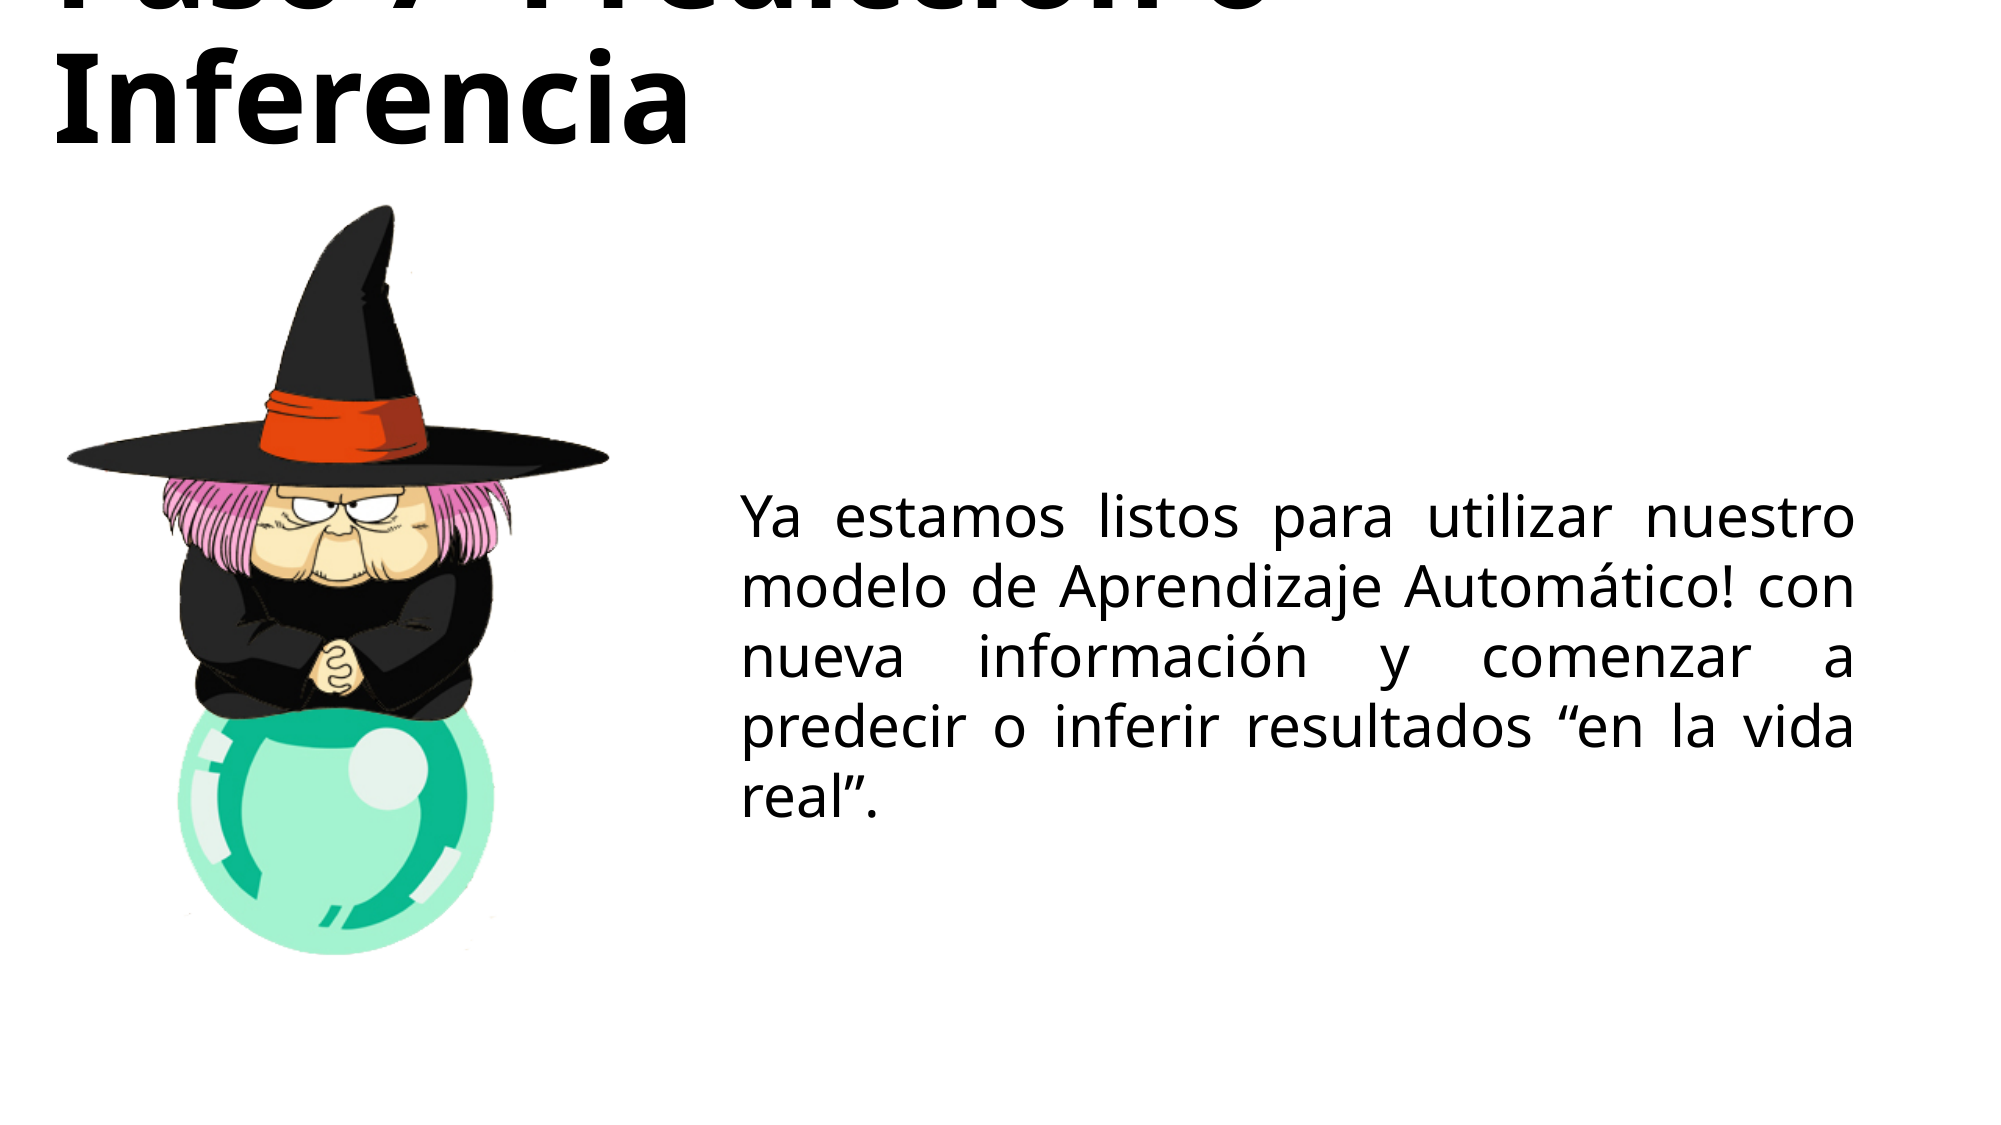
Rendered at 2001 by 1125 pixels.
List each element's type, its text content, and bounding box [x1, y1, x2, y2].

text_box Paso 7 Predicción o Inferencia [39, 0, 1544, 178]
picture [38, 197, 666, 1043]
text_box Ya estamos listos para utilizar nuestro modelo de Aprendizaje Automático! con nueva información y comenzar a predecir o inferir resultados “en la vida real”. [725, 471, 1872, 836]
